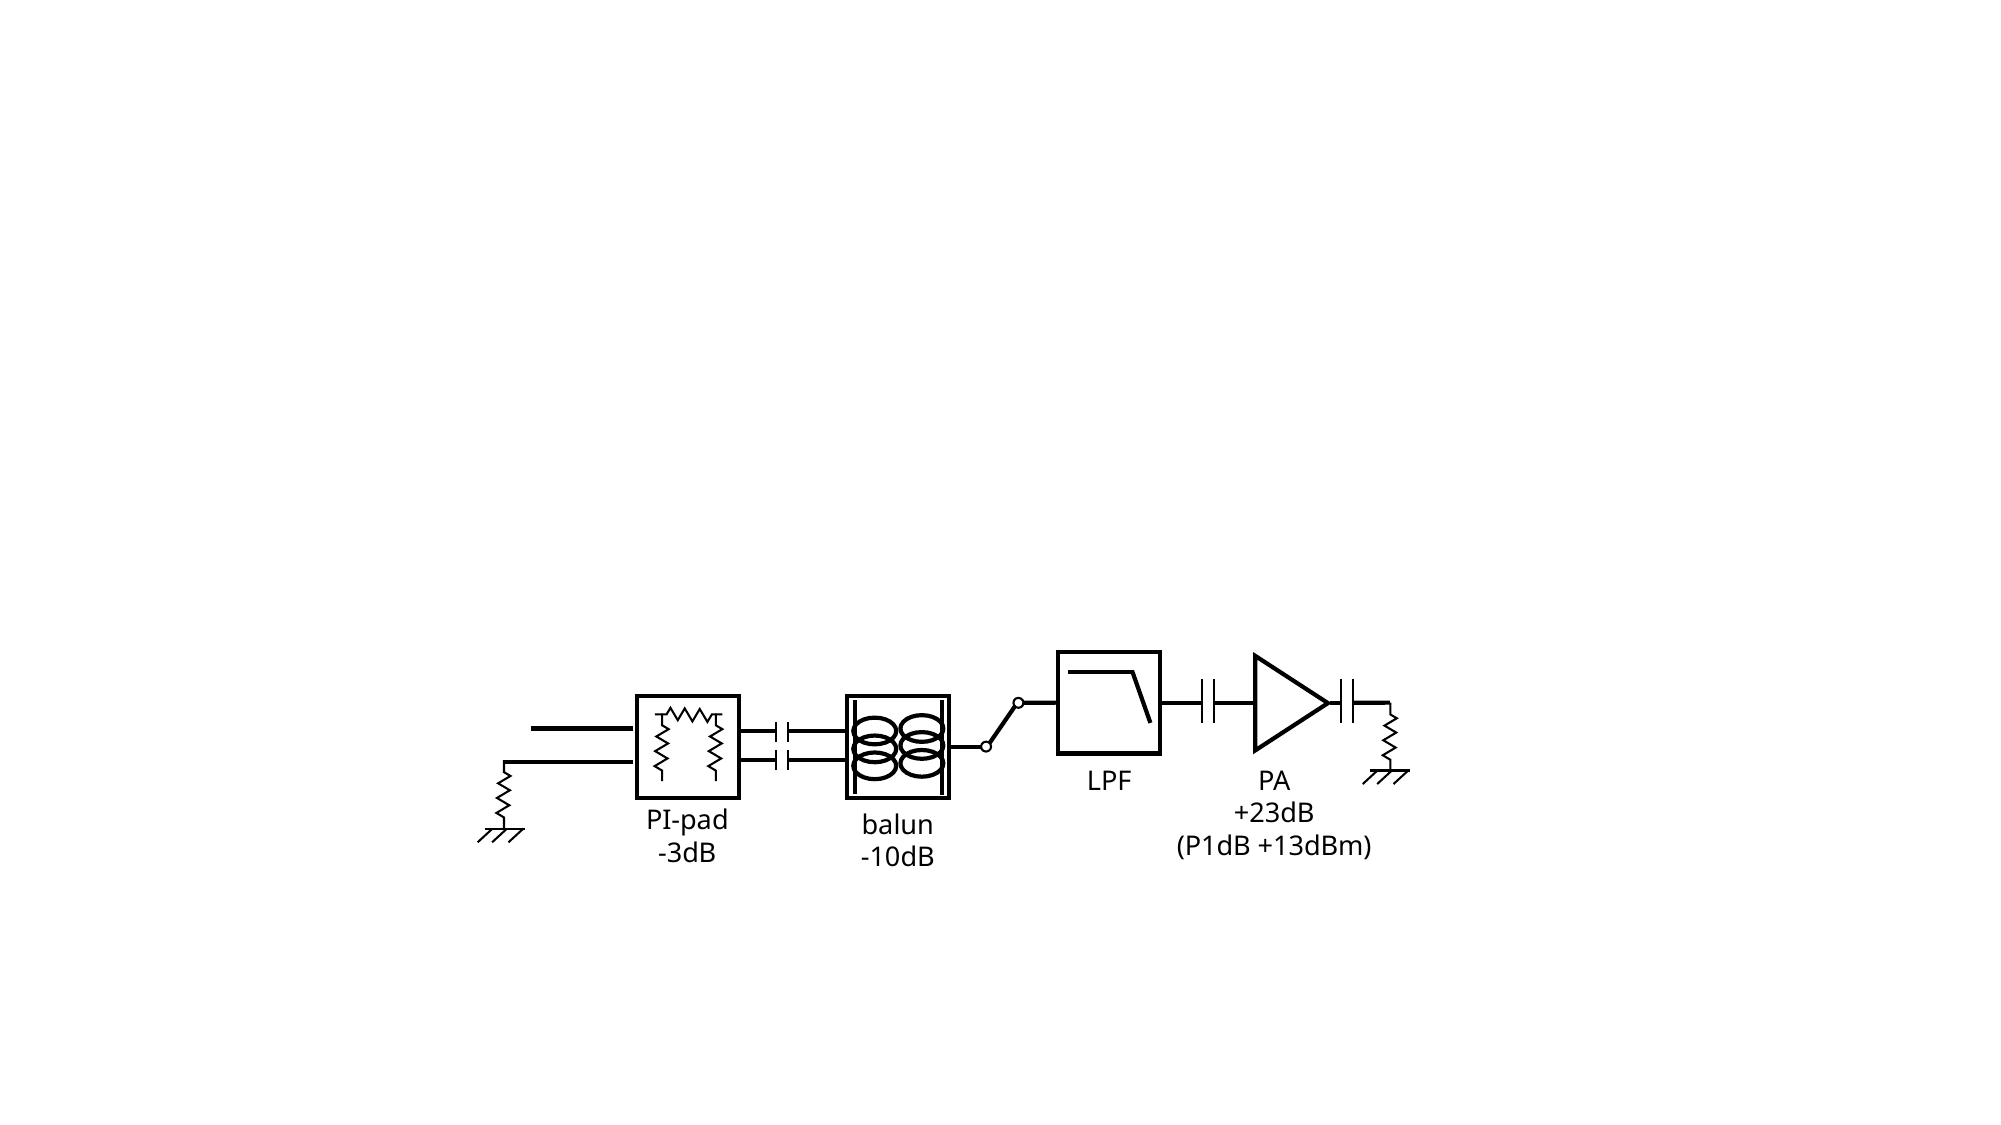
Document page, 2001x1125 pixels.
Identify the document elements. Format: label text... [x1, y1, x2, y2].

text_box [636, 695, 739, 798]
text_box [494, 762, 513, 828]
text_box [980, 740, 993, 753]
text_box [846, 695, 949, 798]
text_box PA +23dB (P1dB +13dBm) [1158, 755, 1390, 868]
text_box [1058, 651, 1161, 754]
text_box balun -10dB [841, 799, 954, 880]
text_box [477, 828, 525, 843]
text_box LPF [1053, 755, 1158, 803]
text_box [1380, 702, 1399, 769]
text_box [1012, 696, 1025, 709]
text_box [1362, 770, 1410, 784]
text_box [989, 706, 1015, 744]
text_box [1254, 653, 1330, 753]
text_box PI-pad -3dB [631, 795, 744, 875]
